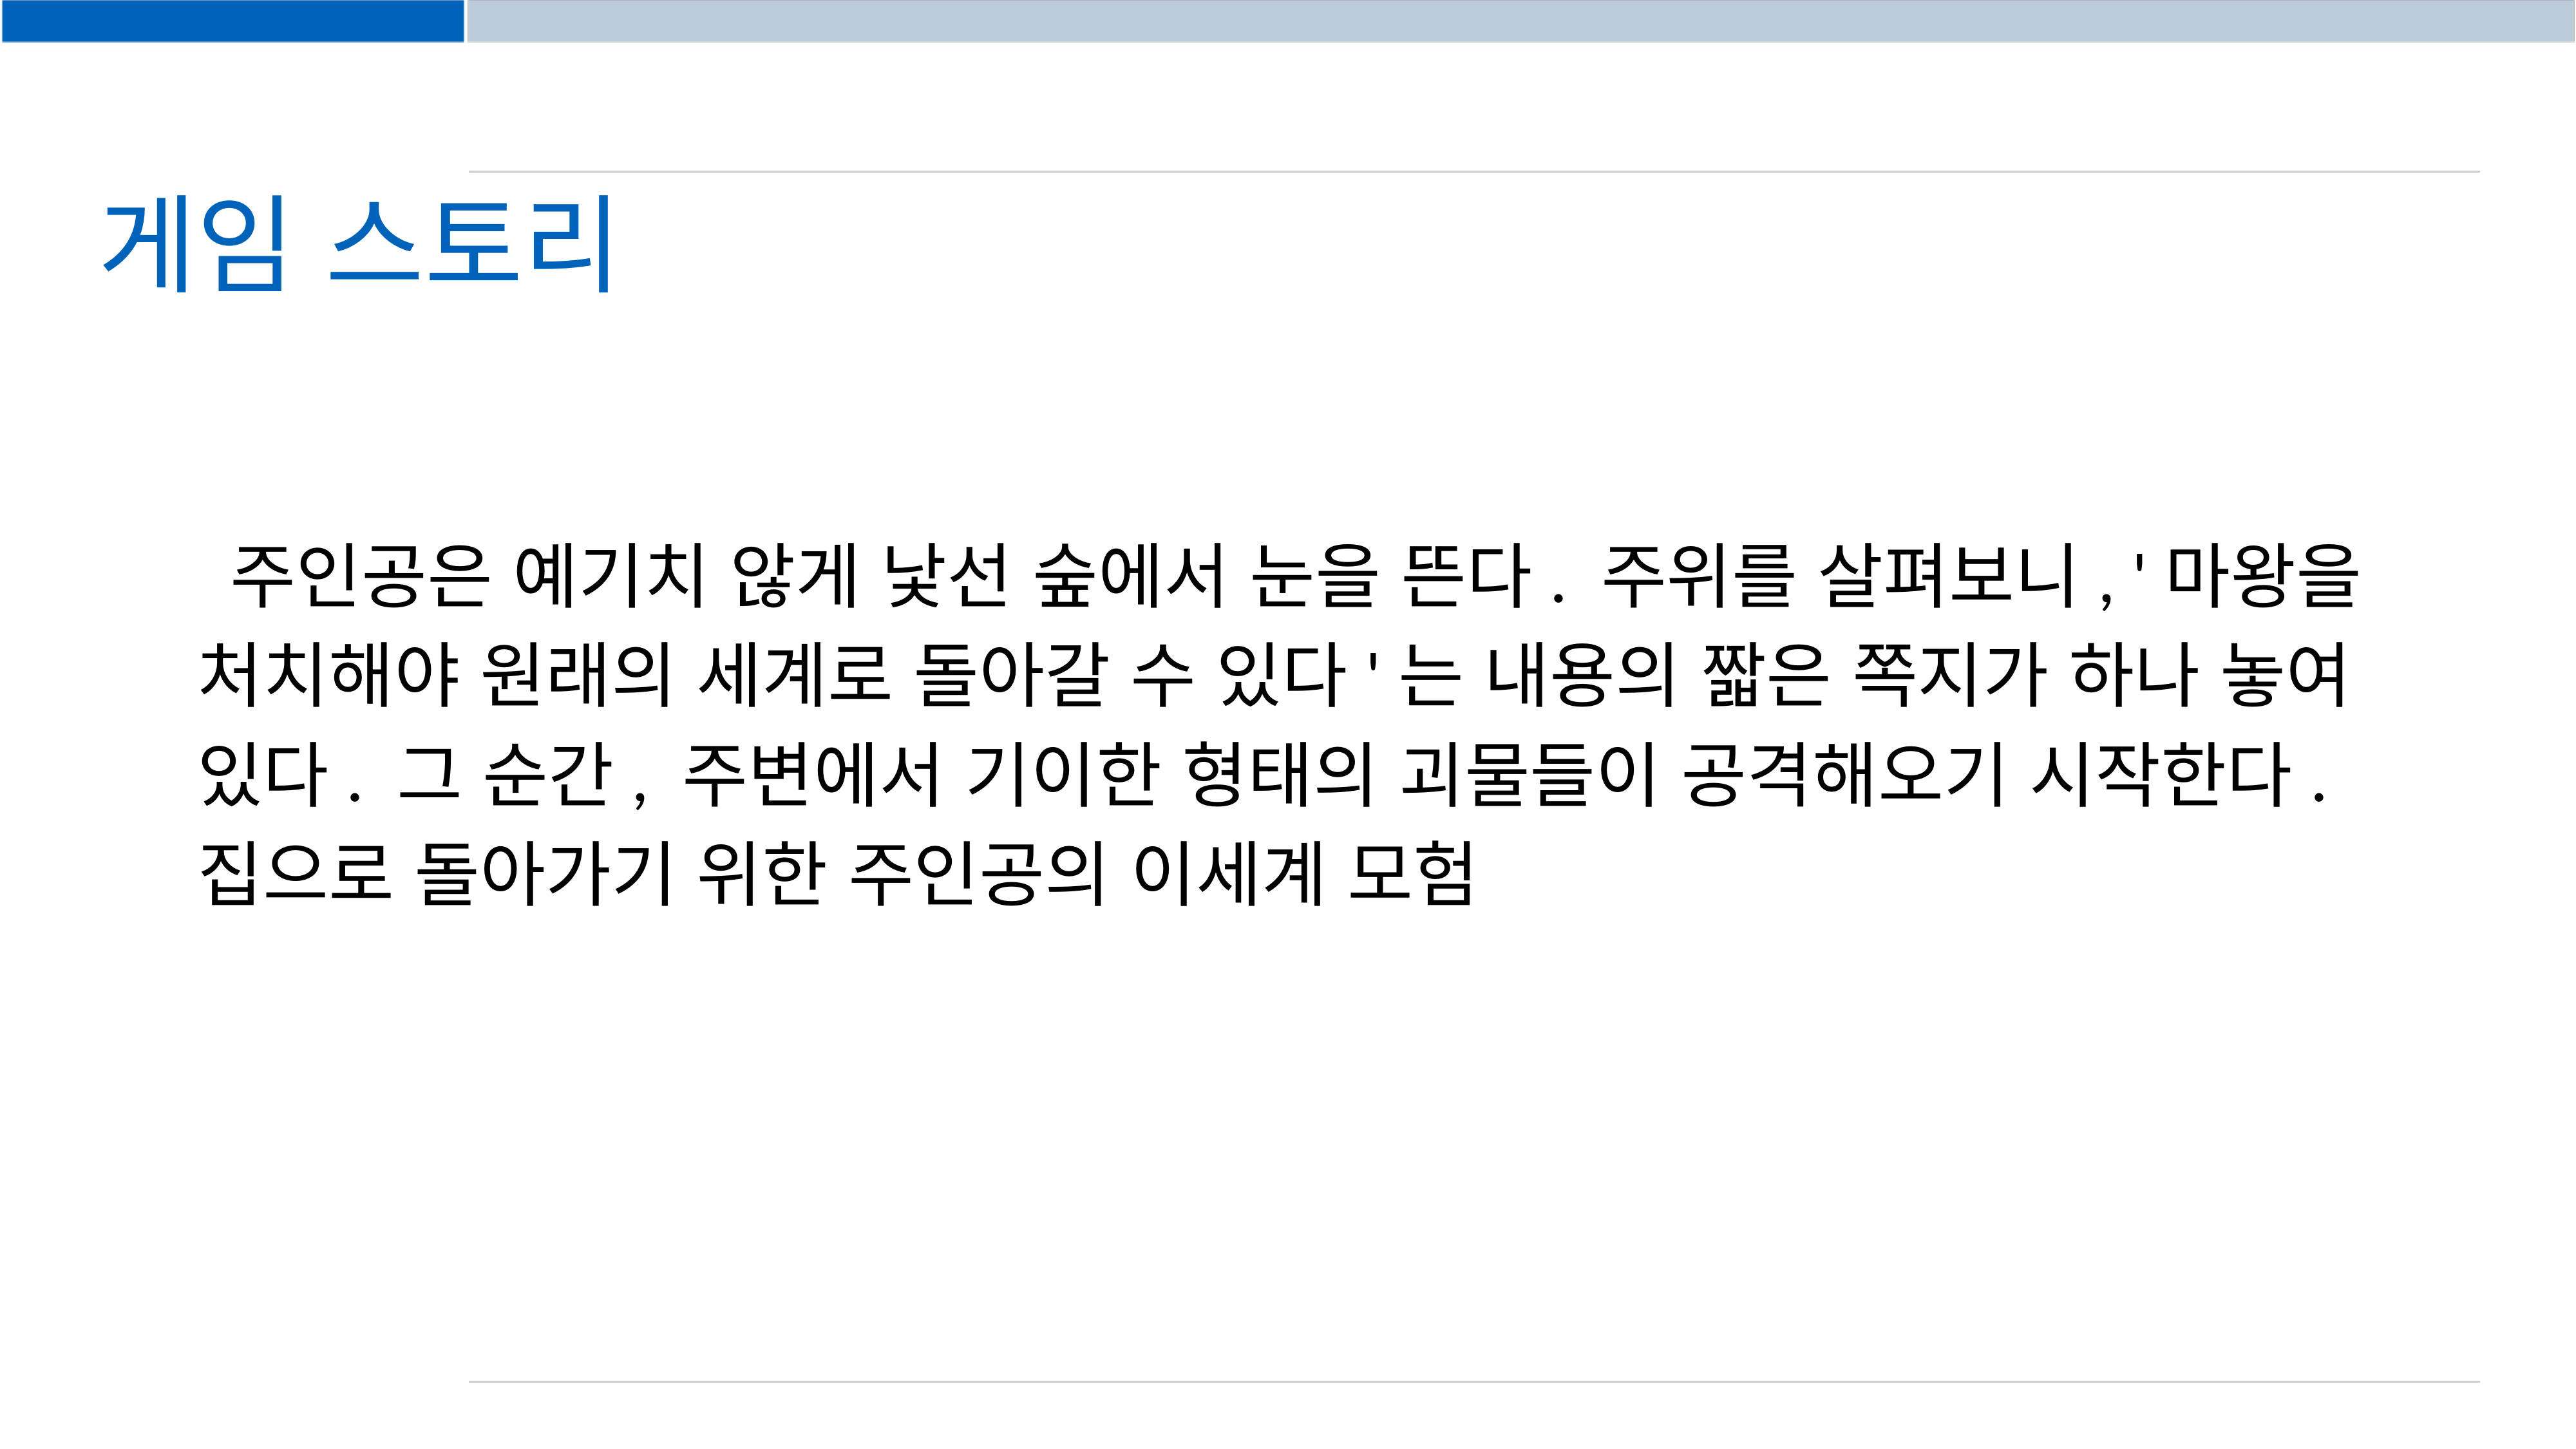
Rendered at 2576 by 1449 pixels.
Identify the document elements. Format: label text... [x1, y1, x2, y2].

picture [466, 170, 2483, 173]
picture [0, 0, 2576, 44]
text_box 주인공은 예기치 않게 낯선 숲에서 눈을 뜬다. 주위를 살펴보니, '마왕을 처치해야 원래의 세계로 돌아갈 수 있다'는 내용의 짧은 쪽지가 하나 놓여 있다. 그 순간, 주변에서 기이한 형태의 괴물들이 공격해오기 시작한다. 집으로 돌아가기 위한 주인공의 이세계 모험 [187, 512, 2411, 913]
text_box 게임 스토리 [98, 171, 772, 322]
picture [466, 1380, 2483, 1384]
